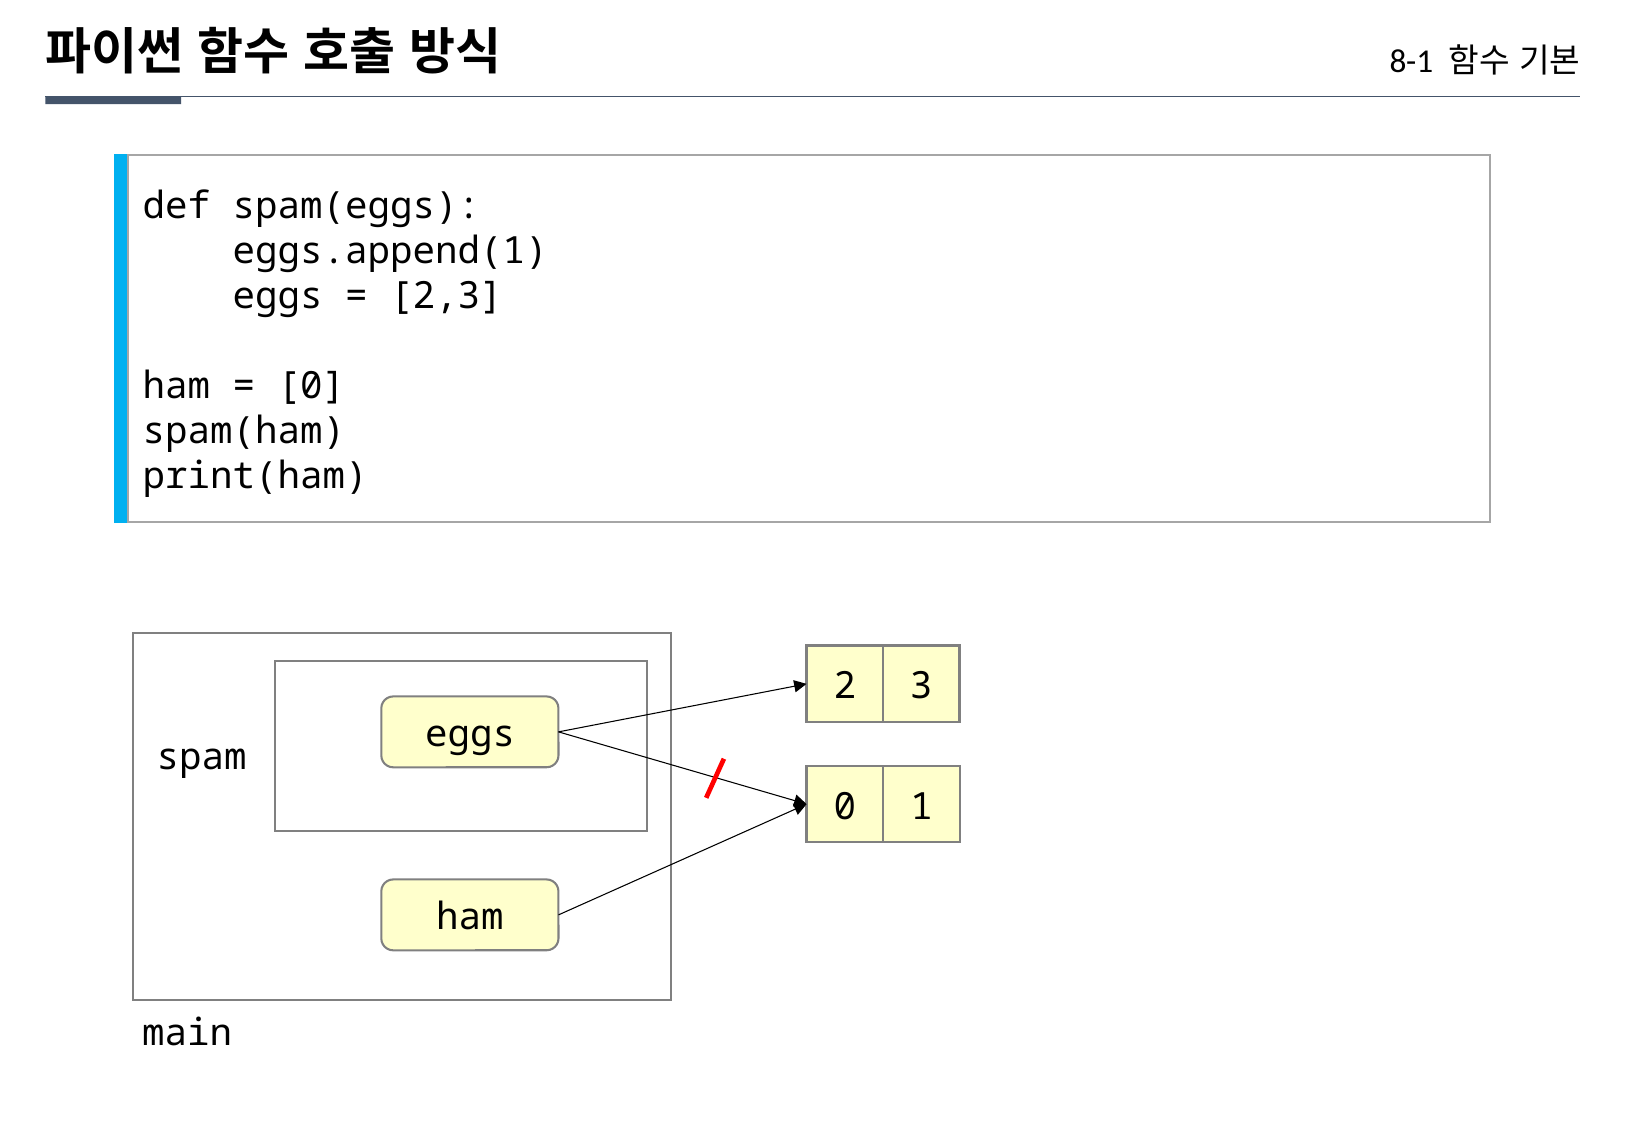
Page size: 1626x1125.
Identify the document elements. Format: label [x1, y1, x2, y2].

list [1038, 43, 1581, 81]
text_box [127, 632, 961, 1061]
list [45, 26, 965, 82]
text_box [115, 154, 1490, 522]
